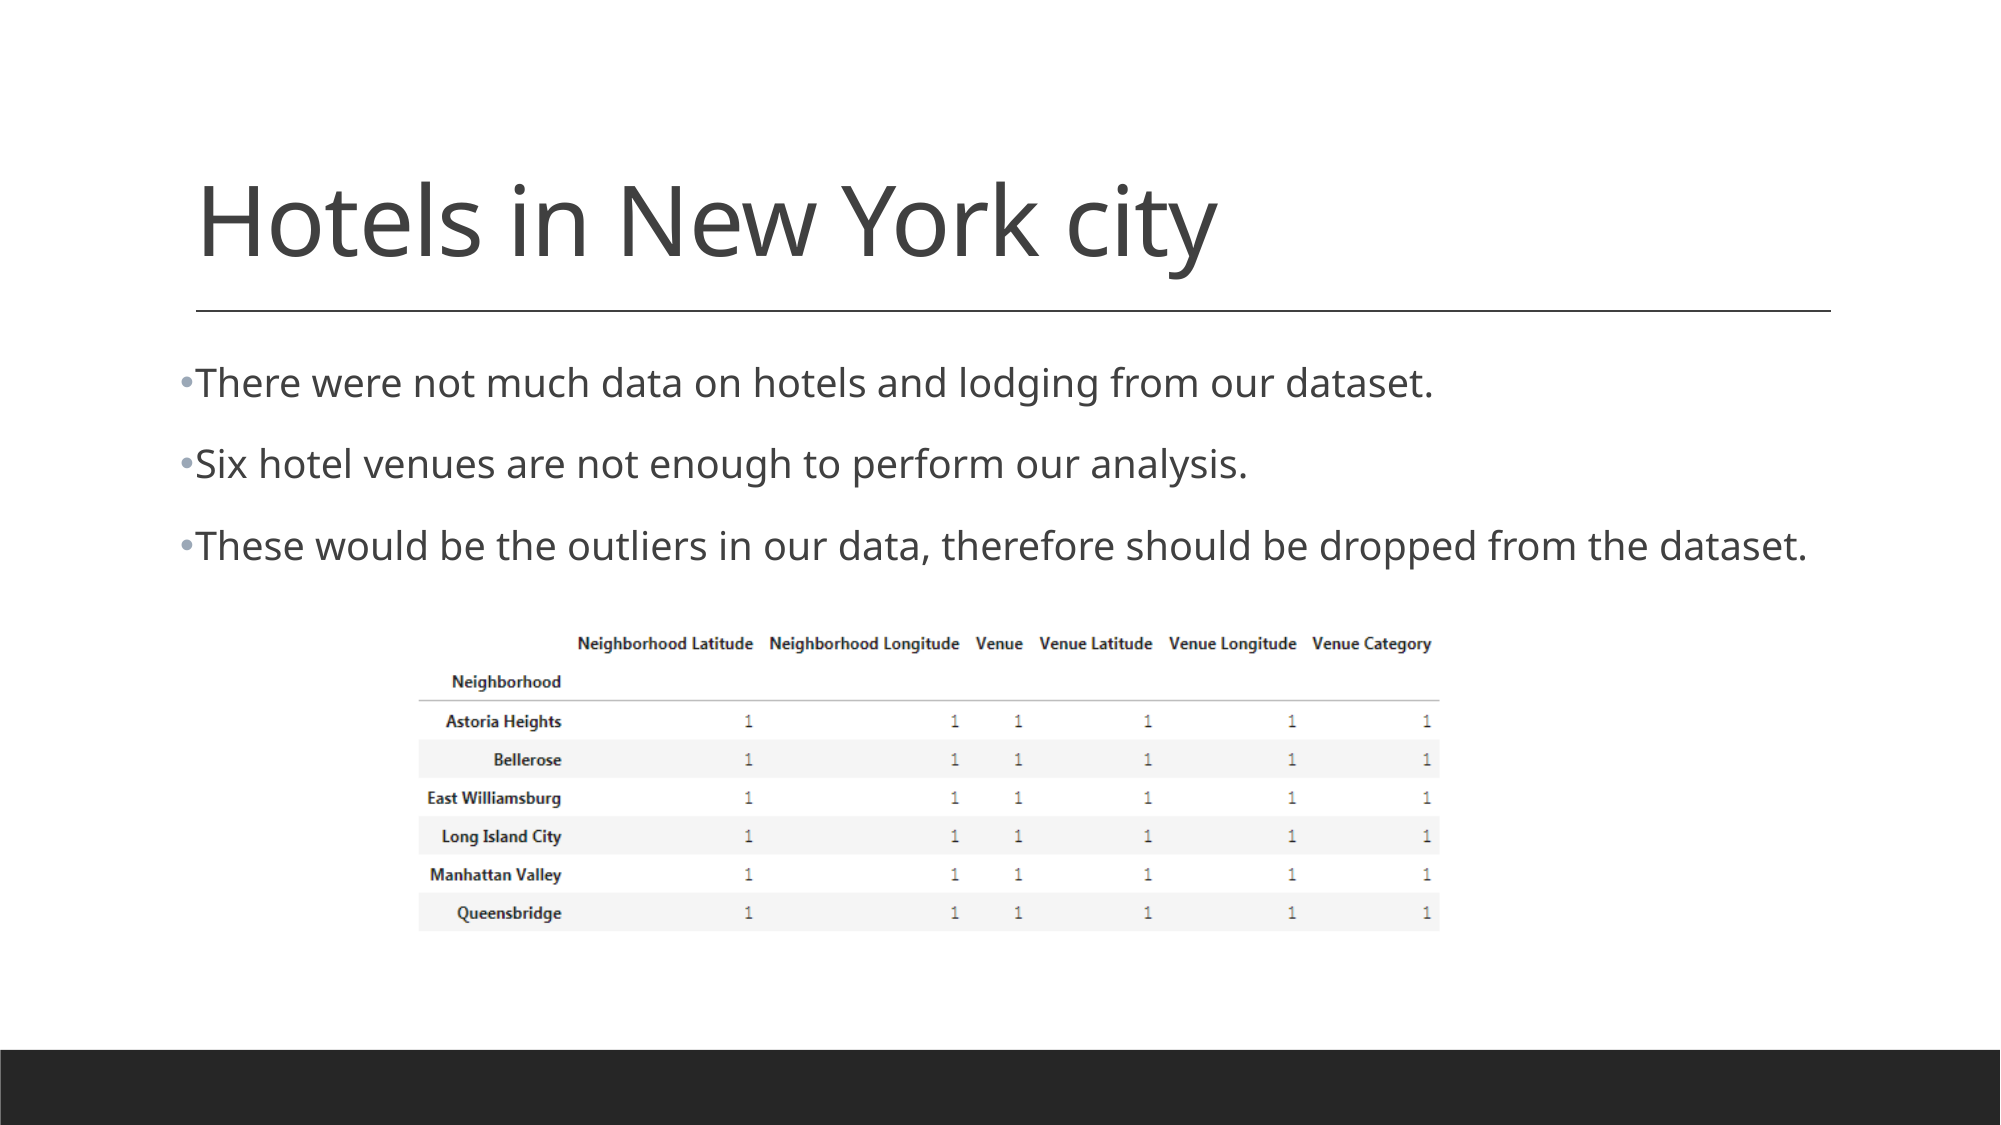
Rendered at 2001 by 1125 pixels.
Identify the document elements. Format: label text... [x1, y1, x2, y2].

list There were not much data on hotels and lodging from our dataset. Six hotel venues are not enough to perform our analysis. These would be the outliers in our data, therefore should be dropped from the dataset. [180, 345, 1830, 963]
title Hotels in New York city [180, 47, 1830, 285]
picture [410, 632, 1446, 935]
